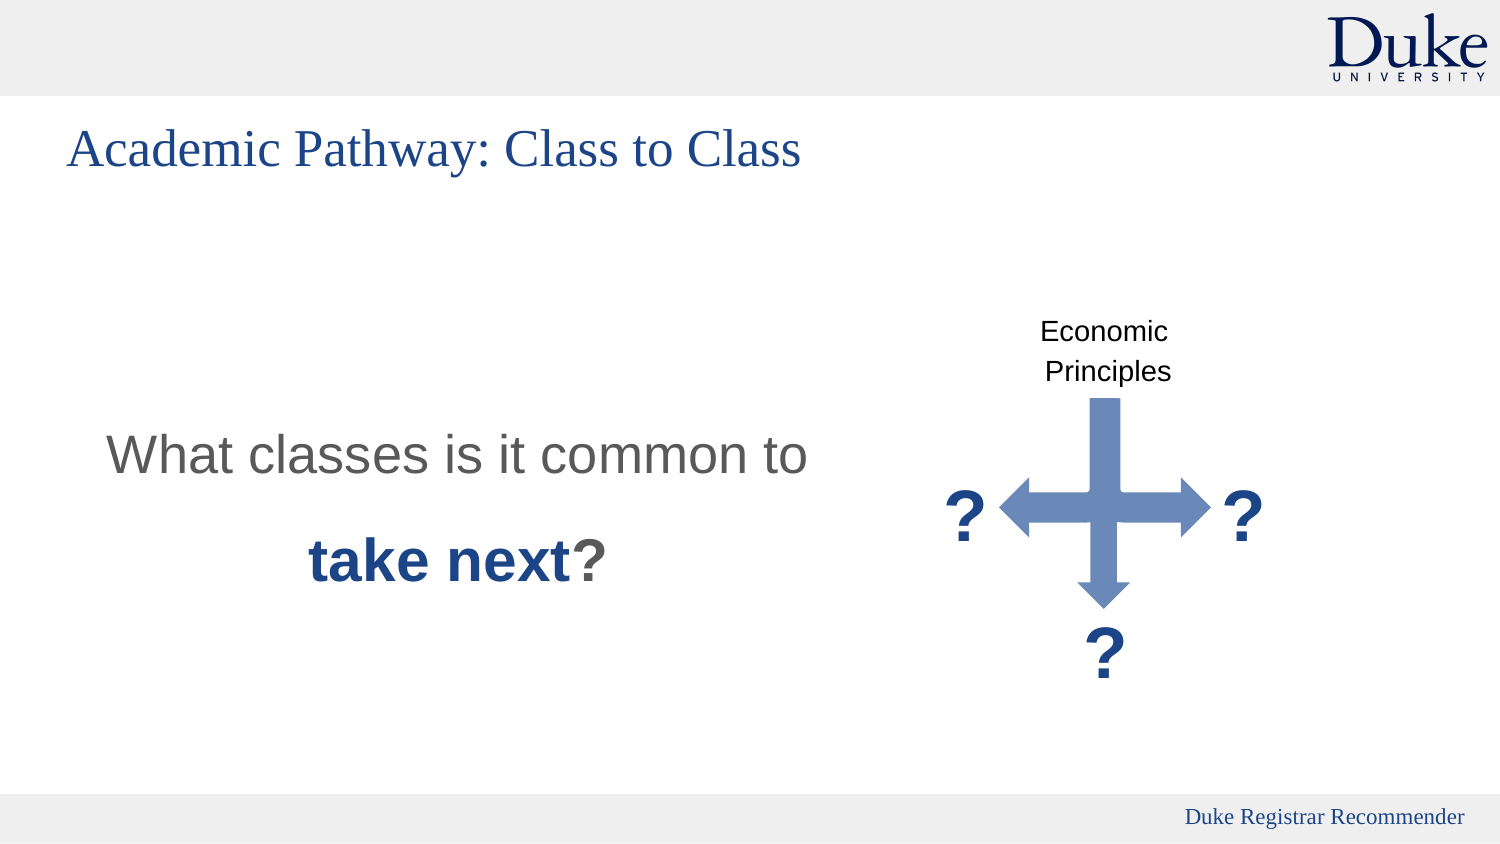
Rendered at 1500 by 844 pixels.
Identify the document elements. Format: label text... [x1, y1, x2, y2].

text_box [1077, 398, 1131, 590]
text_box [1117, 398, 1200, 538]
text_box [1010, 398, 1090, 538]
title Academic Pathway: Class to Class [51, 106, 1449, 192]
text_box ? [1200, 453, 1287, 572]
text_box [0, 793, 1500, 844]
text_box Economic Principles [994, 291, 1222, 403]
list What classes is it common to take next? [61, 274, 856, 706]
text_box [0, 0, 1500, 97]
text_box ? [923, 453, 1010, 572]
text_box ? [1062, 590, 1149, 709]
